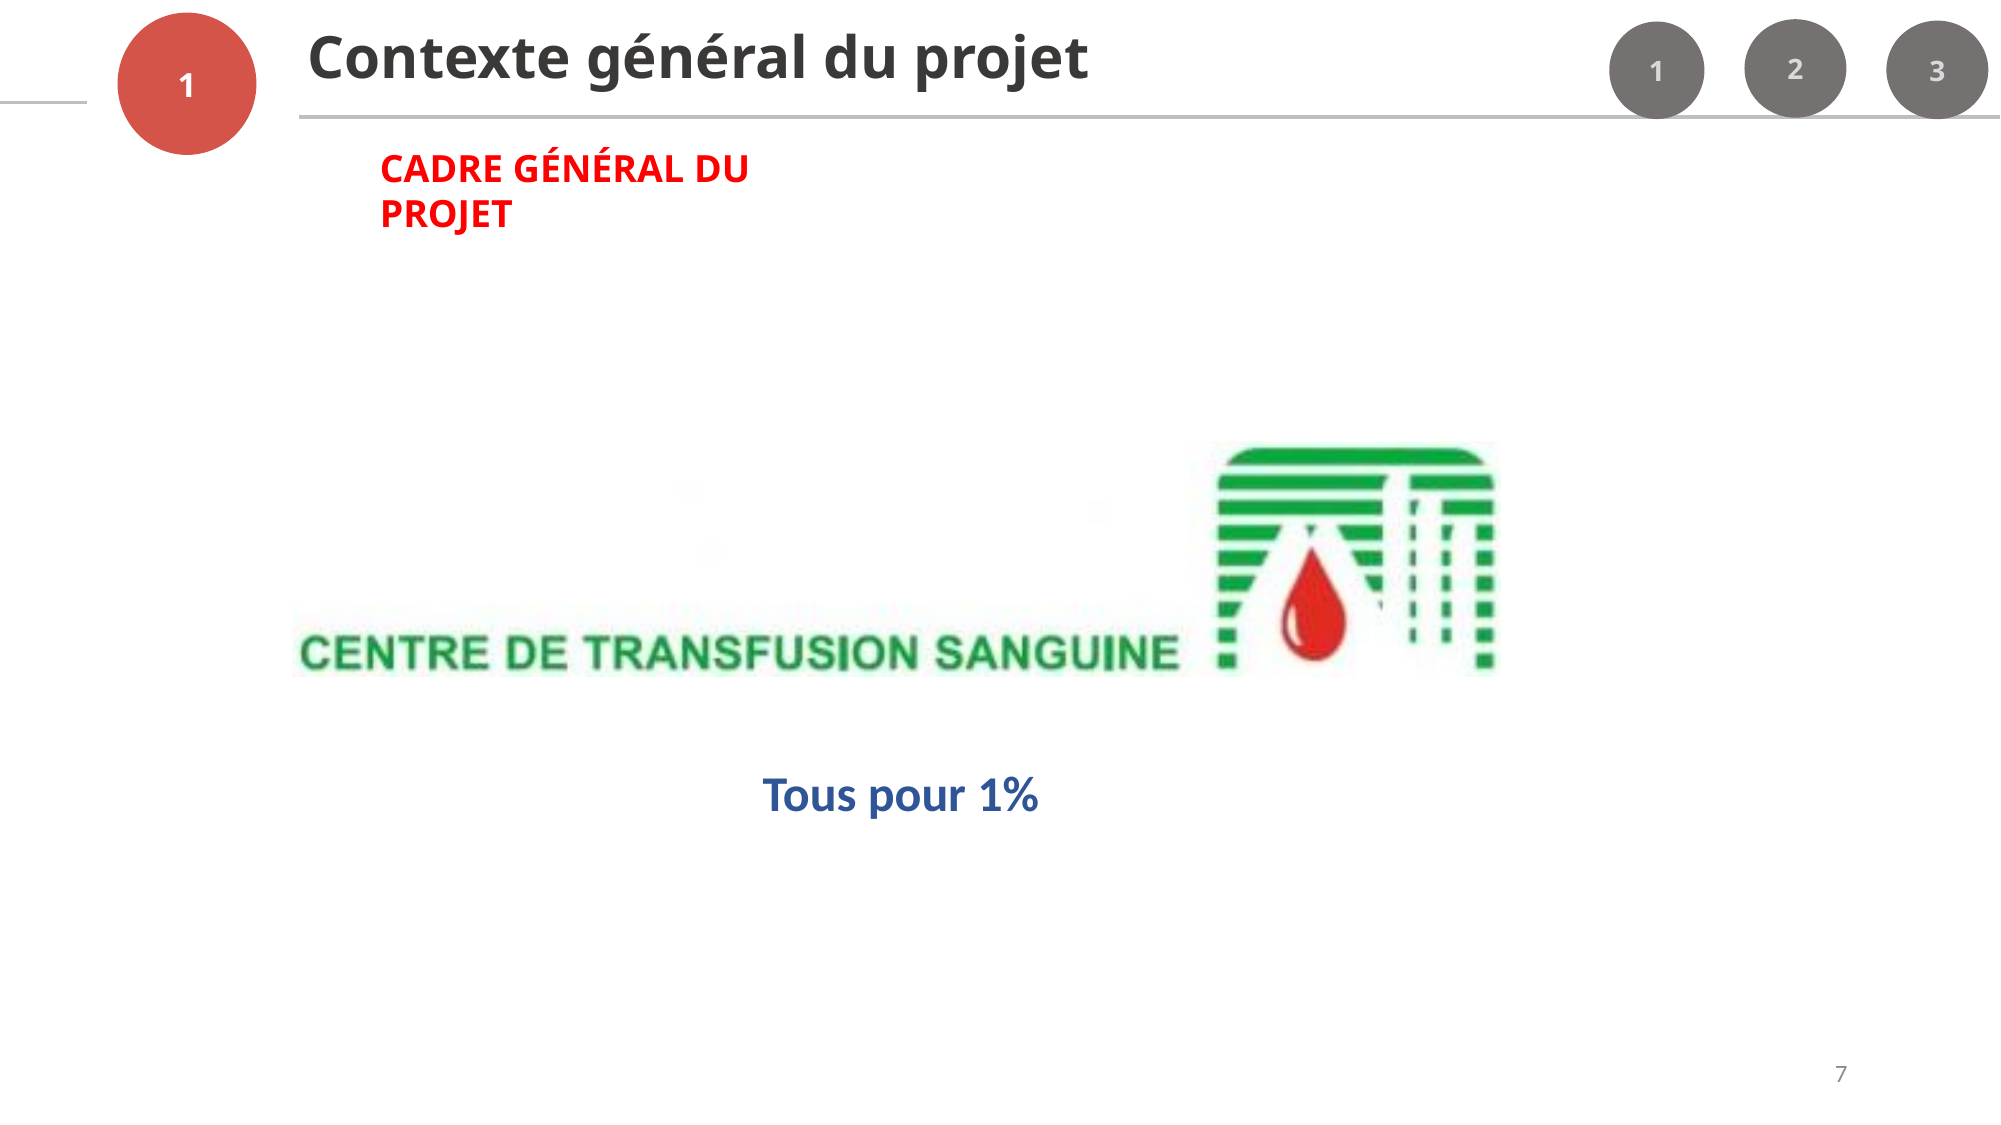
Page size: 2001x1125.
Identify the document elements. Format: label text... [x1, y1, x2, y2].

slide_number 7 [1412, 1042, 1863, 1103]
text_box Tous pour 1% [739, 753, 1150, 874]
text_box 1 [116, 11, 258, 156]
text_box 3 [1886, 20, 1989, 116]
text_box 1 [1609, 21, 1705, 116]
text_box Cadre général du projet [365, 137, 825, 243]
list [292, 441, 1501, 677]
text_box Contexte général du projet [292, 12, 1376, 98]
text_box 2 [1744, 19, 1847, 116]
